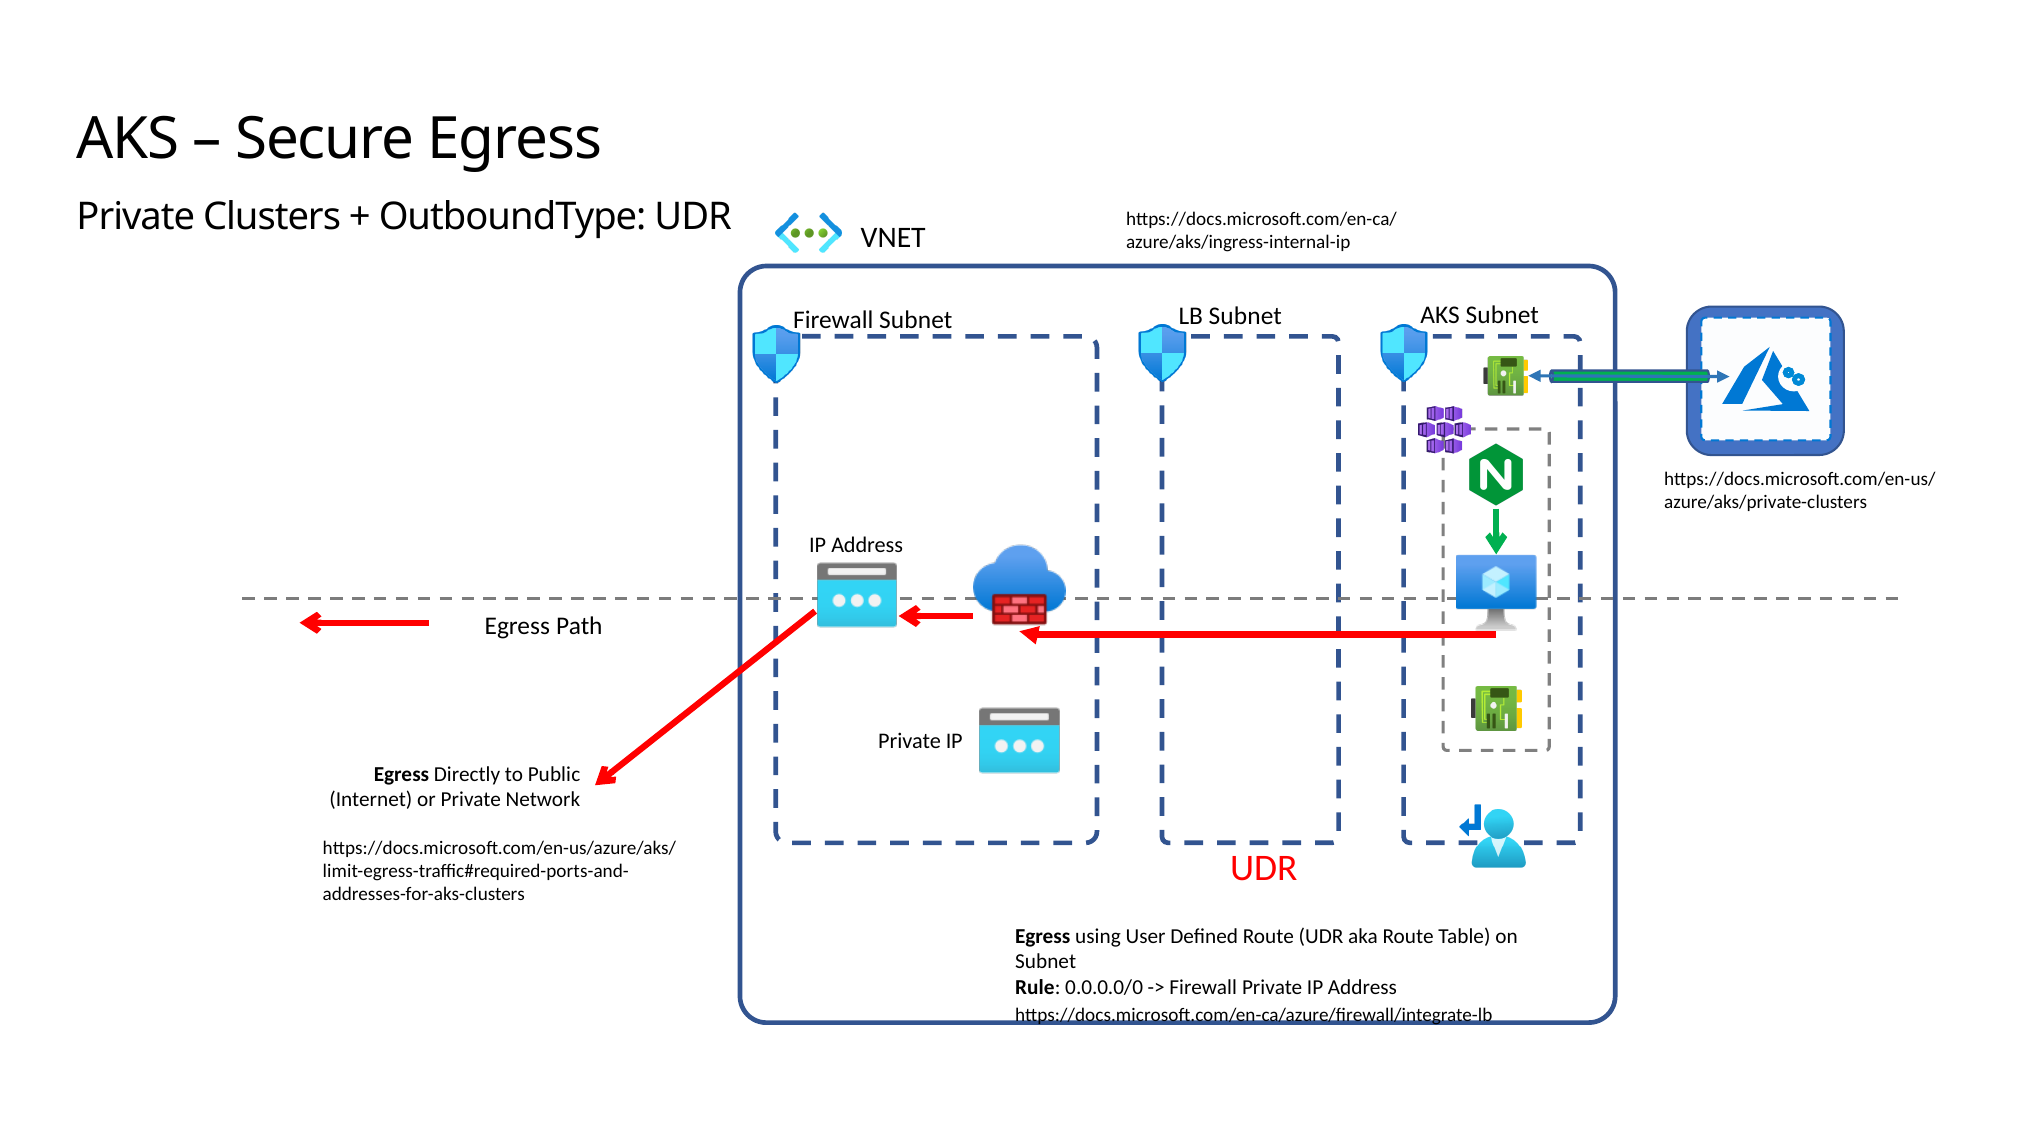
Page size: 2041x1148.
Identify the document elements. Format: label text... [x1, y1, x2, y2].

text_box LB Subnet [1163, 291, 1297, 338]
picture [814, 553, 899, 637]
text_box AKS – Secure Egress Private Clusters + OutboundType: UDR [76, 103, 1968, 238]
picture [973, 538, 1066, 632]
text_box Private IP [815, 719, 977, 761]
picture [1456, 554, 1537, 635]
text_box Egress Directly to Public (Internet) or Private Network [299, 752, 596, 819]
text_box [738, 264, 1617, 598]
text_box https://docs.microsoft.com/en-us/azure/aks/limit-egress-traffic#required-ports-and-addresses-for-aks-clusters [307, 827, 726, 912]
text_box [1442, 599, 1551, 752]
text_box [594, 611, 815, 787]
text_box UDR [1215, 835, 1313, 896]
text_box [1685, 305, 1845, 457]
picture [1375, 324, 1432, 382]
picture [1457, 801, 1527, 870]
text_box [738, 599, 1617, 1024]
picture [1482, 352, 1529, 399]
text_box AKS Subnet [1405, 291, 1554, 337]
text_box [1549, 378, 1701, 384]
text_box [1442, 456, 1496, 598]
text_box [1701, 317, 1831, 441]
text_box [1471, 427, 1551, 598]
text_box Egress using User Defined Route (UDR aka Route Table) on Subnet Rule: 0.0.0.0/0 -> Firewall Private IP Address [1000, 914, 1541, 1006]
text_box IP Address [794, 522, 919, 565]
text_box Egress Path [469, 601, 618, 648]
text_box VNET [845, 238, 941, 261]
text_box https://docs.microsoft.com/en-ca/azure/firewall/integrate-lb [1000, 994, 1526, 1033]
picture [747, 325, 805, 383]
picture [1469, 681, 1523, 735]
text_box Firewall Subnet [778, 295, 968, 341]
text_box https://docs.microsoft.com/en-us/azure/aks/private-clusters [1649, 458, 1970, 520]
text_box https://docs.microsoft.com/en-ca/azure/aks/ingress-internal-ip [1111, 238, 1432, 260]
picture [1417, 402, 1529, 509]
text_box [1549, 369, 1701, 374]
picture [977, 698, 1062, 783]
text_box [1256, 394, 1260, 872]
picture [1133, 324, 1191, 382]
picture [775, 199, 842, 266]
